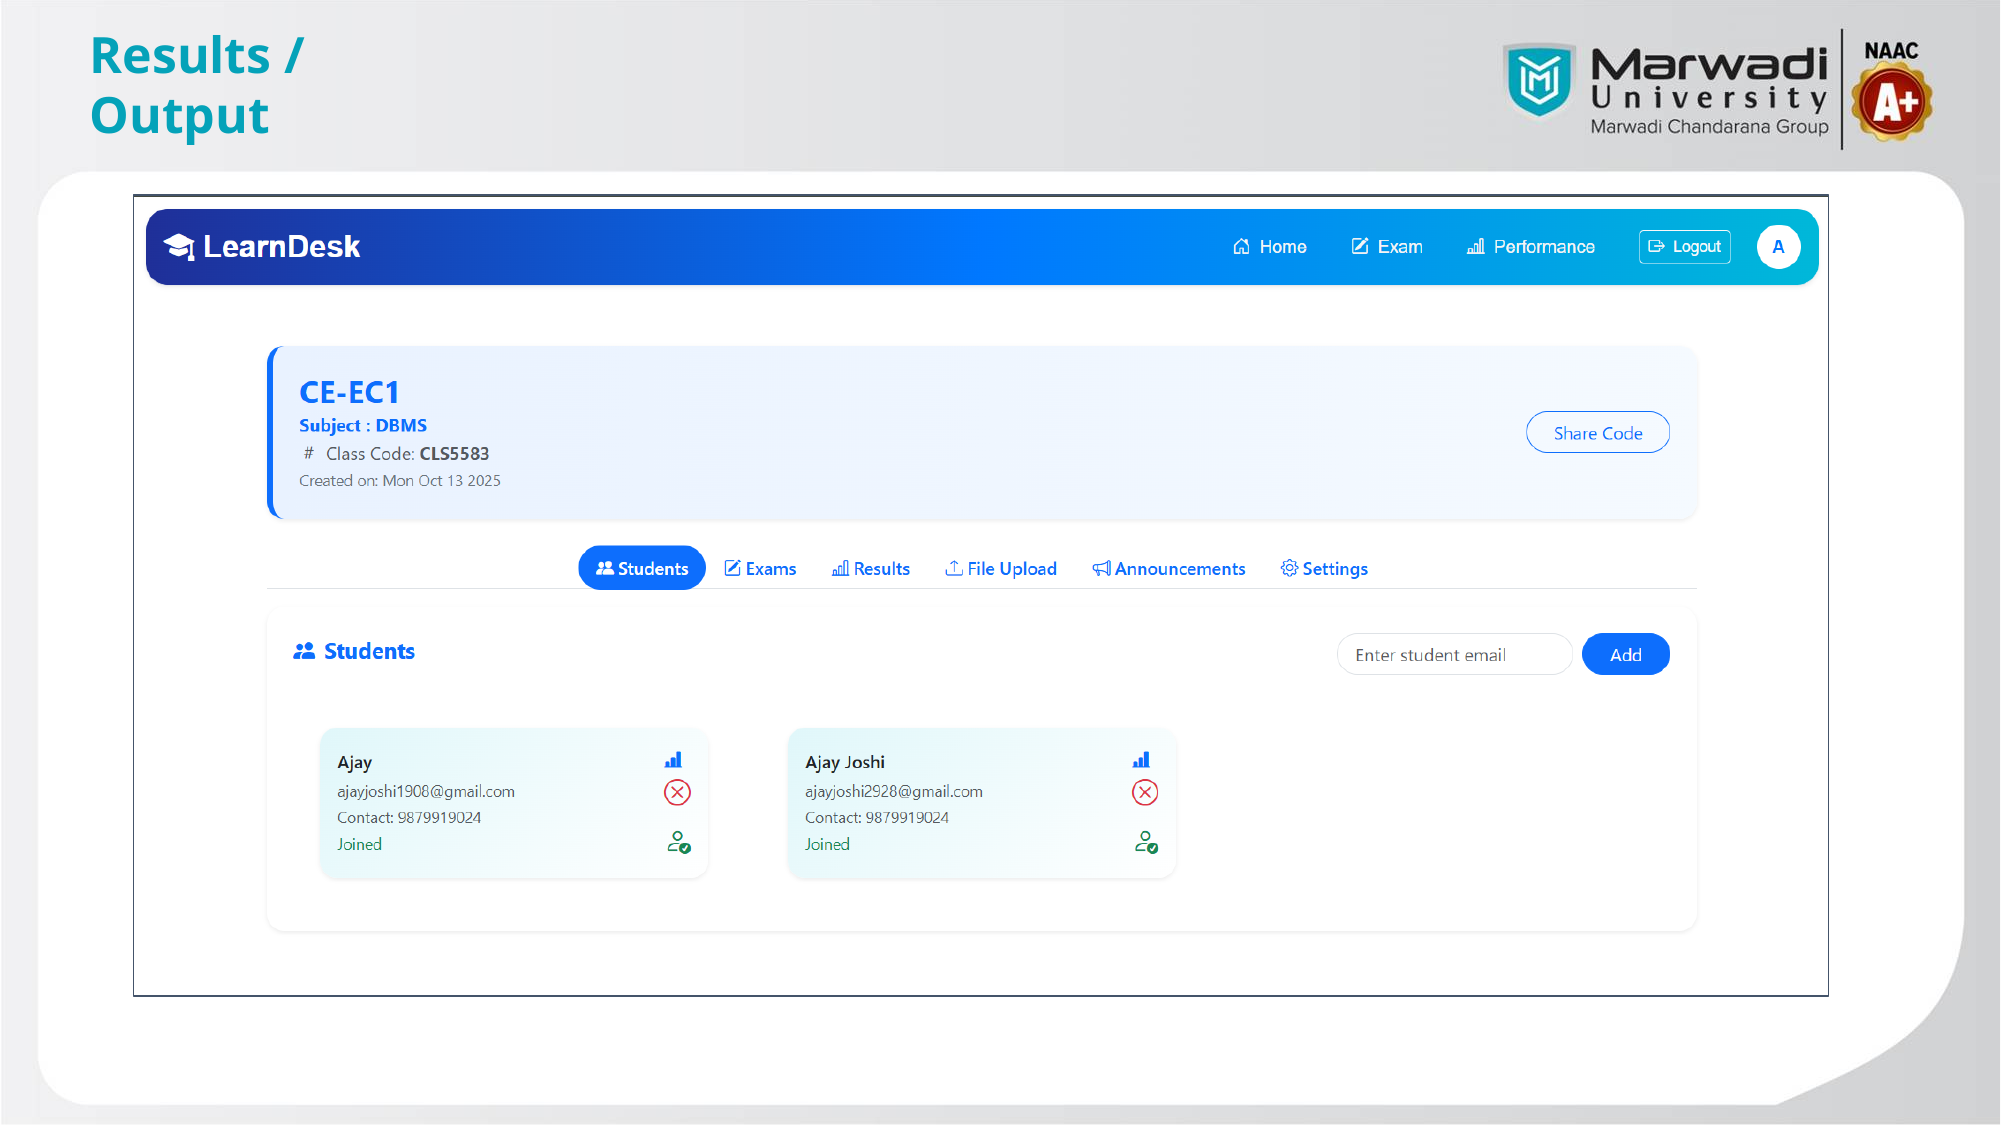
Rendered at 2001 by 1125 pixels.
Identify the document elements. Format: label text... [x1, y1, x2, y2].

text_box [106, 184, 1882, 276]
picture [0, 0, 2001, 1125]
title Results / Output [87, 0, 469, 178]
